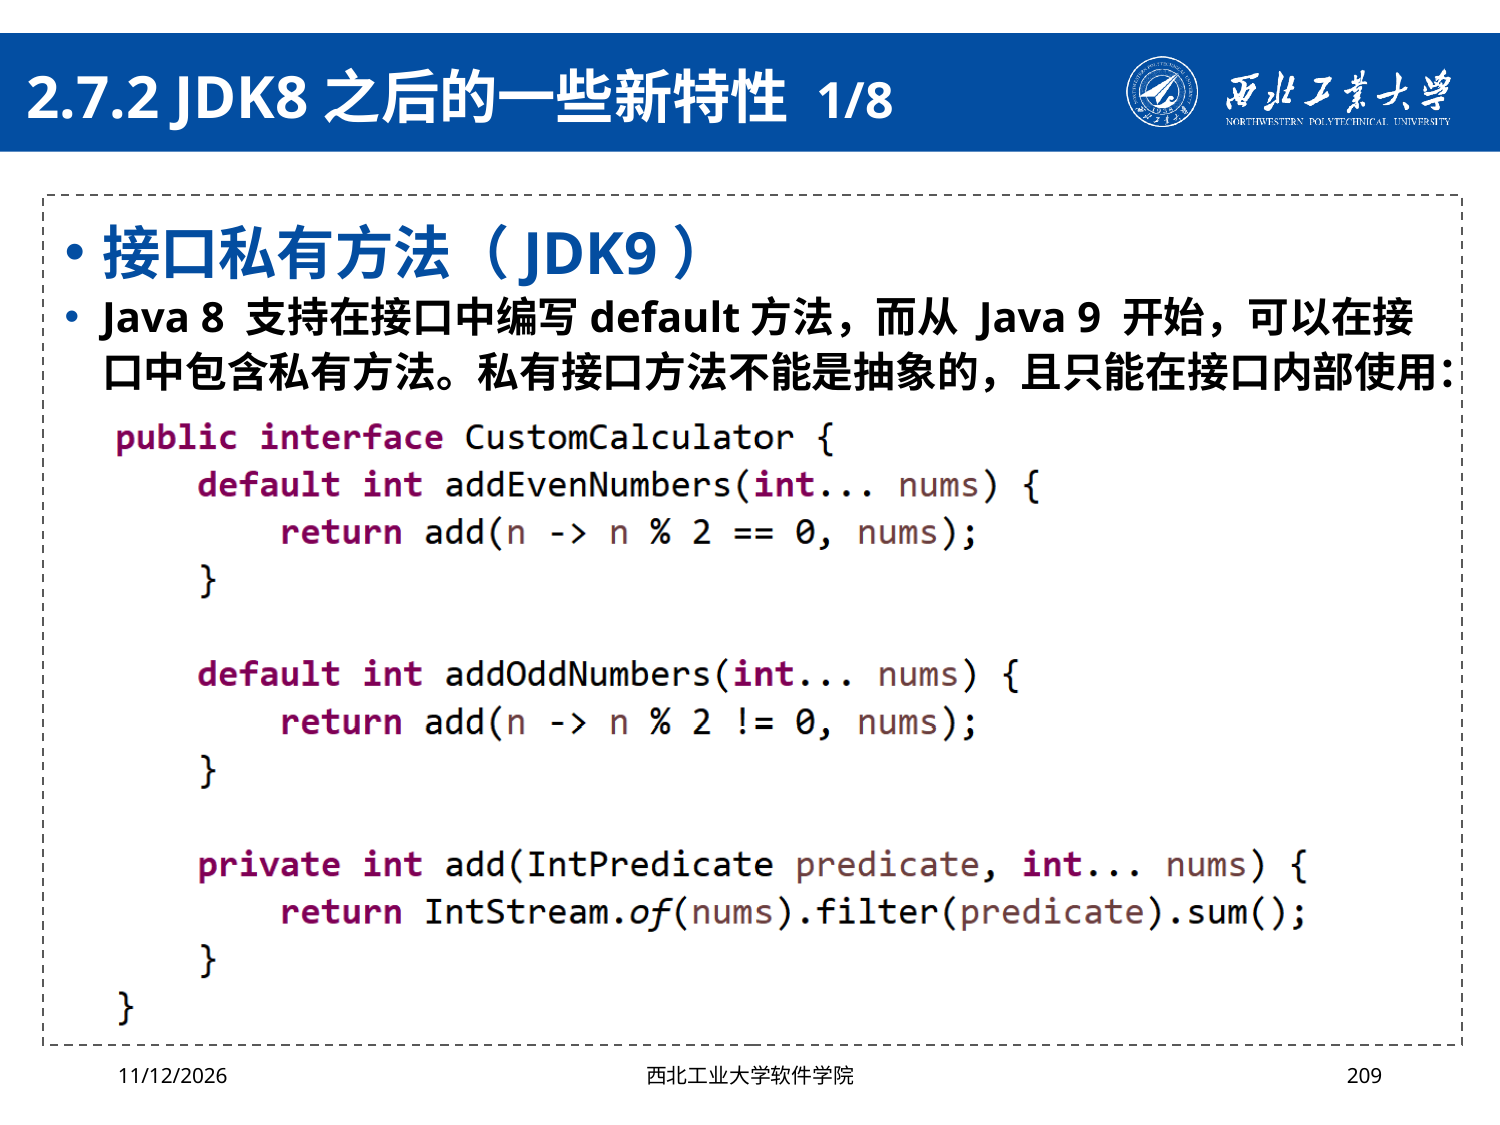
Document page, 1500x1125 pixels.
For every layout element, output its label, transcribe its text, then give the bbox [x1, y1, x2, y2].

slide_number 209 [1059, 1055, 1397, 1116]
footer 西北工业大学软件学院 [496, 1055, 1004, 1116]
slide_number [103, 1055, 441, 1116]
list 接口私有方法（JDK9） Java 8 支持在接口中编写default方法，而从 Java 9 开始，可以在接口中包含私有方法。私有接口方法不能是抽象的，且只能在接口内部使用： [49, 201, 1457, 1036]
picture [115, 409, 1397, 1043]
title 2.7.2 JDK8之后的一些新特性 1/8 [11, 49, 1115, 149]
picture [1226, 68, 1451, 125]
picture [1126, 56, 1198, 127]
